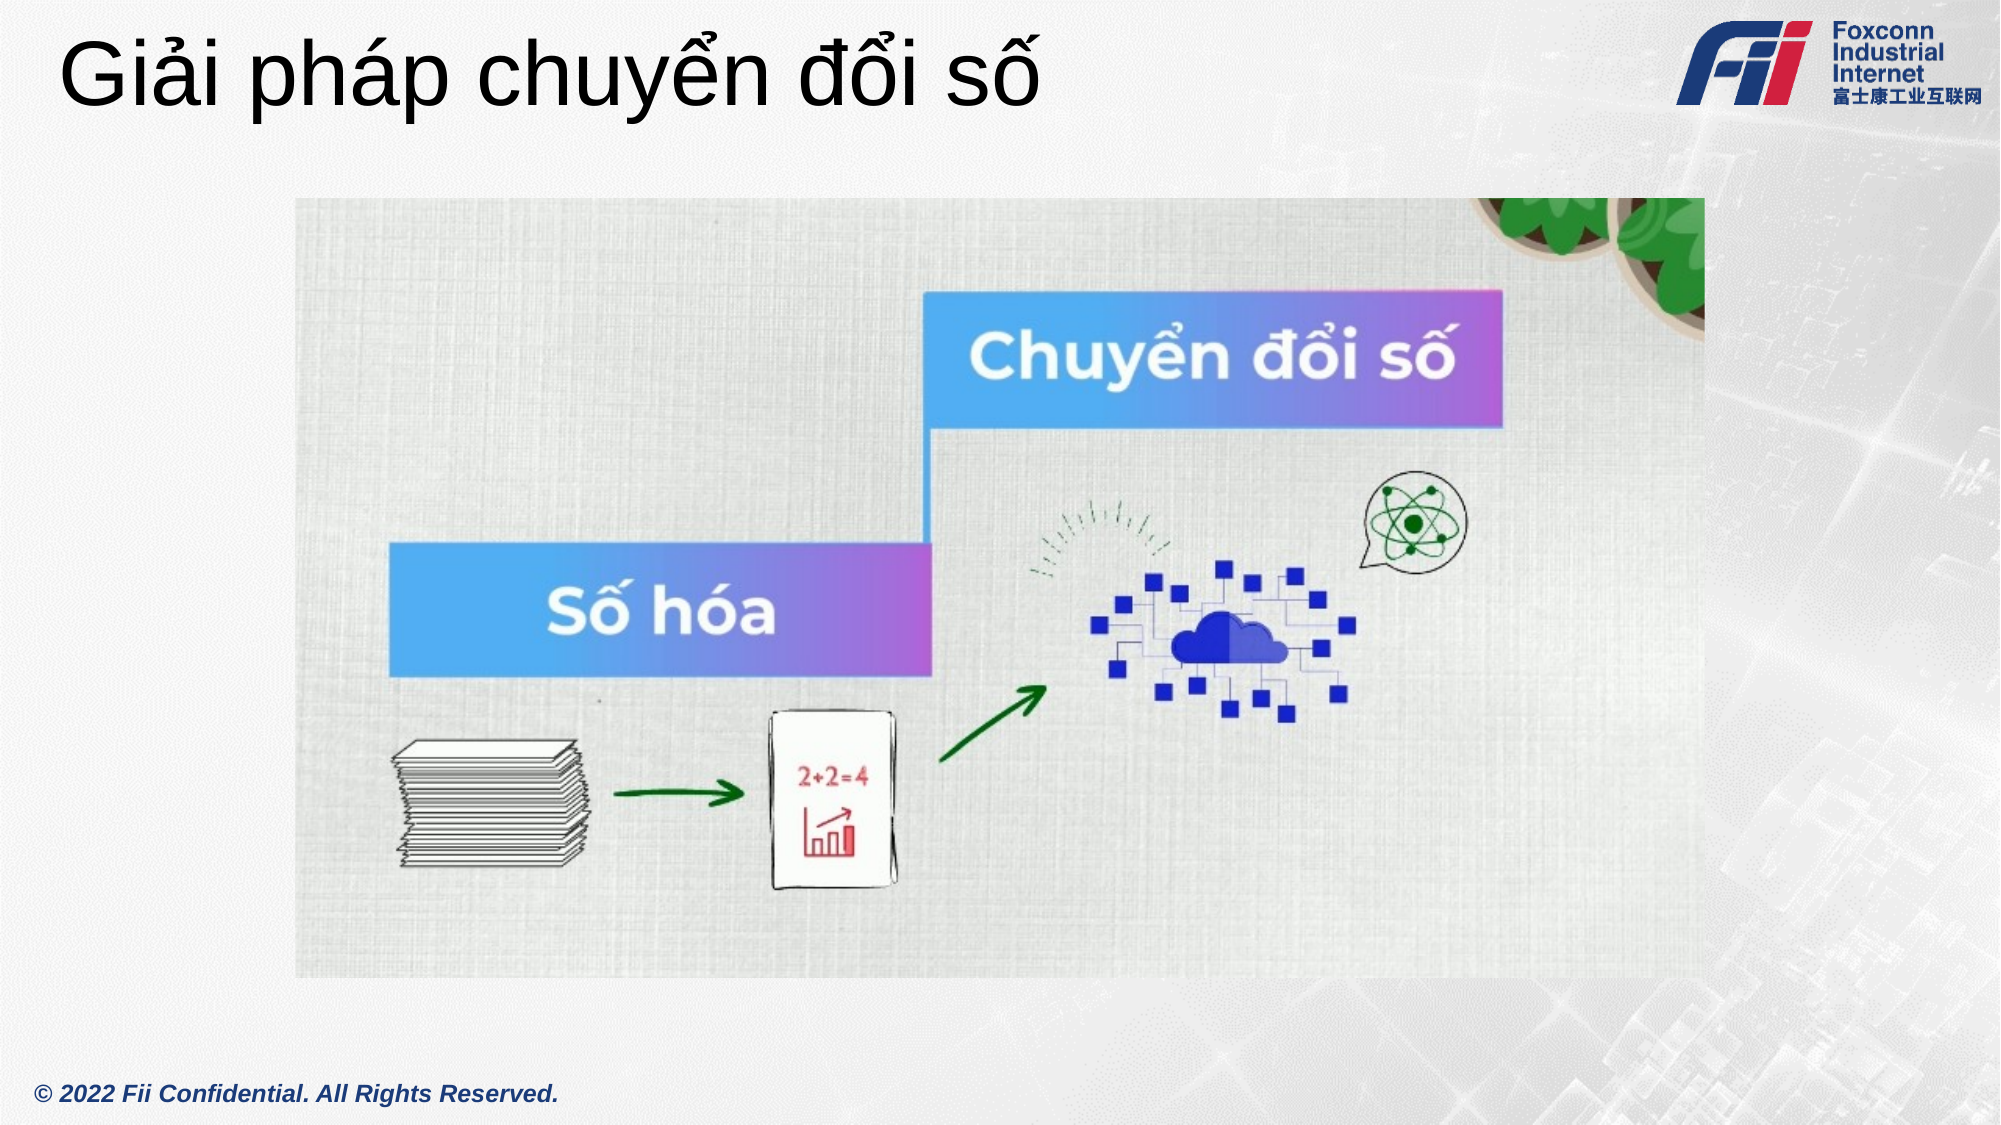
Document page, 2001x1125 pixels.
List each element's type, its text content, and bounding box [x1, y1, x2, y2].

title Giải pháp chuyển đổi số [44, 19, 1770, 144]
picture [0, 0, 2000, 1125]
